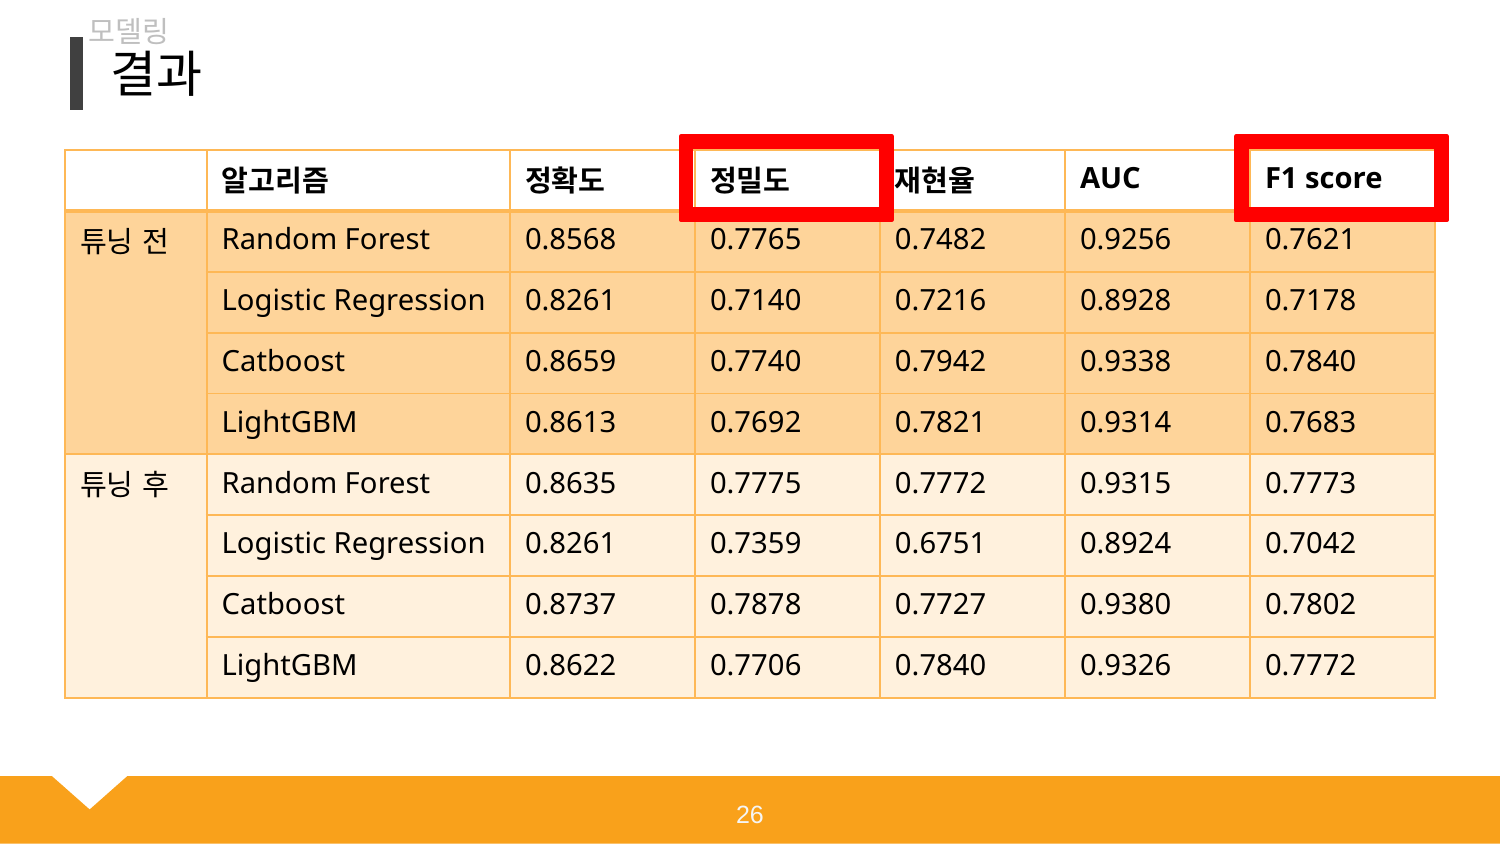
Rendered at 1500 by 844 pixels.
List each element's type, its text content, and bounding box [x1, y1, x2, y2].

table_cell 0.7683 [1251, 394, 1434, 453]
table_cell 0.7482 [881, 213, 1064, 271]
table_cell 0.7140 [696, 273, 879, 332]
text_box [679, 134, 894, 222]
table_cell 0.8659 [511, 334, 694, 393]
table_header AUC [1066, 151, 1234, 209]
table_cell 0.7942 [881, 334, 1064, 393]
table_cell 0.8928 [1066, 273, 1249, 332]
table_cell LightGBM [208, 394, 509, 453]
table_cell Logistic Regression [208, 516, 509, 575]
table_cell 0.9256 [1066, 213, 1249, 271]
table_cell 0.7775 [696, 455, 879, 514]
table_cell 0.7840 [1251, 334, 1434, 393]
table_header 정밀도 [696, 151, 879, 207]
table_header 재현율 [894, 151, 1064, 209]
text_box [1234, 134, 1449, 222]
text_box 결과 [96, 35, 774, 110]
table_cell 0.7878 [696, 577, 879, 636]
table_cell 0.8261 [511, 516, 694, 575]
table_cell 0.7802 [1251, 577, 1434, 636]
text_box 26 [702, 790, 798, 836]
table_header [66, 151, 206, 209]
table_cell 0.7821 [881, 394, 1064, 453]
table_cell 0.9314 [1066, 394, 1249, 453]
text_box 모델링 [74, 6, 358, 56]
table_cell Logistic Regression [208, 273, 509, 332]
table_cell 0.7740 [696, 334, 879, 393]
table_cell Random Forest [208, 213, 509, 271]
table_cell Catboost [208, 577, 509, 636]
table_cell Random Forest [208, 455, 509, 514]
table_cell 0.9338 [1066, 334, 1249, 393]
table_cell 튜닝 전 [66, 213, 206, 453]
table_cell LightGBM [208, 638, 509, 697]
table_cell 0.7621 [1251, 222, 1434, 271]
table_cell 0.8261 [511, 273, 694, 332]
table_cell 0.7042 [1251, 516, 1434, 575]
table_cell 0.7772 [881, 455, 1064, 514]
table_cell 0.7727 [881, 577, 1064, 636]
table_cell 0.8924 [1066, 516, 1249, 575]
table_cell 0.7216 [881, 273, 1064, 332]
table_header 알고리즘 [208, 151, 509, 209]
table_cell 0.7840 [881, 638, 1064, 697]
table_header 정확도 [511, 151, 679, 209]
table_cell Catboost [208, 334, 509, 393]
table_cell 0.7772 [1251, 638, 1434, 697]
table_cell 0.7178 [1251, 273, 1434, 332]
table_cell 0.9380 [1066, 577, 1249, 636]
table_cell 0.8737 [511, 577, 694, 636]
table_cell 0.7706 [696, 638, 879, 697]
table_cell 0.7359 [696, 516, 879, 575]
table_header F1 score [1251, 151, 1434, 207]
table_cell 0.7692 [696, 394, 879, 453]
table_cell 0.8568 [511, 213, 694, 271]
table_cell 0.8622 [511, 638, 694, 697]
table_cell 0.8613 [511, 394, 694, 453]
table_cell 0.6751 [881, 516, 1064, 575]
table_cell 튜닝 후 [66, 455, 206, 697]
table_cell 0.9315 [1066, 455, 1249, 514]
table_cell 0.7765 [696, 222, 879, 271]
table_cell 0.9326 [1066, 638, 1249, 697]
table_cell 0.8635 [511, 455, 694, 514]
table_cell 0.7773 [1251, 455, 1434, 514]
